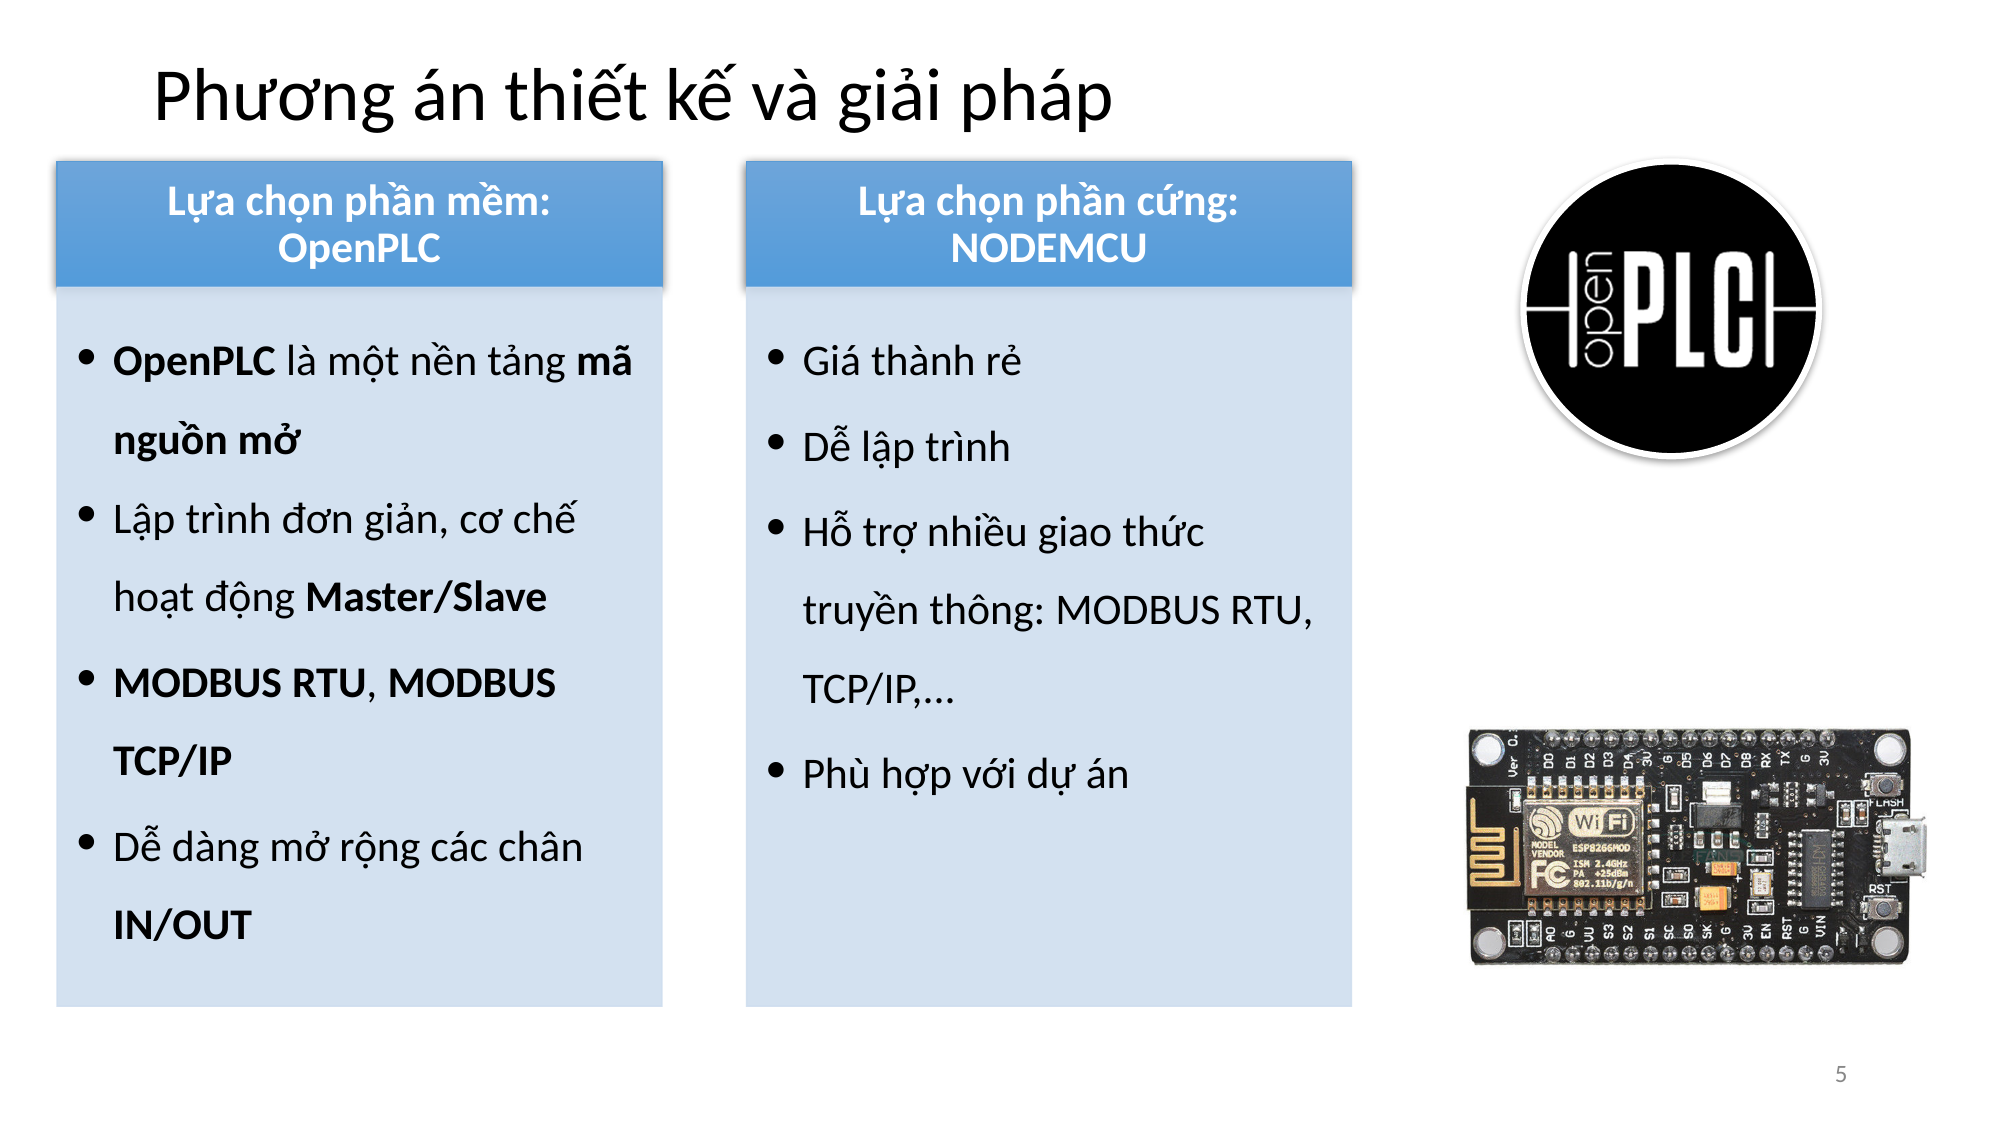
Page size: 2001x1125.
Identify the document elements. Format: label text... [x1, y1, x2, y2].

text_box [56, 161, 1352, 1007]
picture [1461, 723, 1935, 977]
title Phương án thiết kế và giải pháp [139, 41, 1864, 150]
text_box [1520, 158, 1823, 460]
slide_number 5 [1412, 1042, 1863, 1103]
